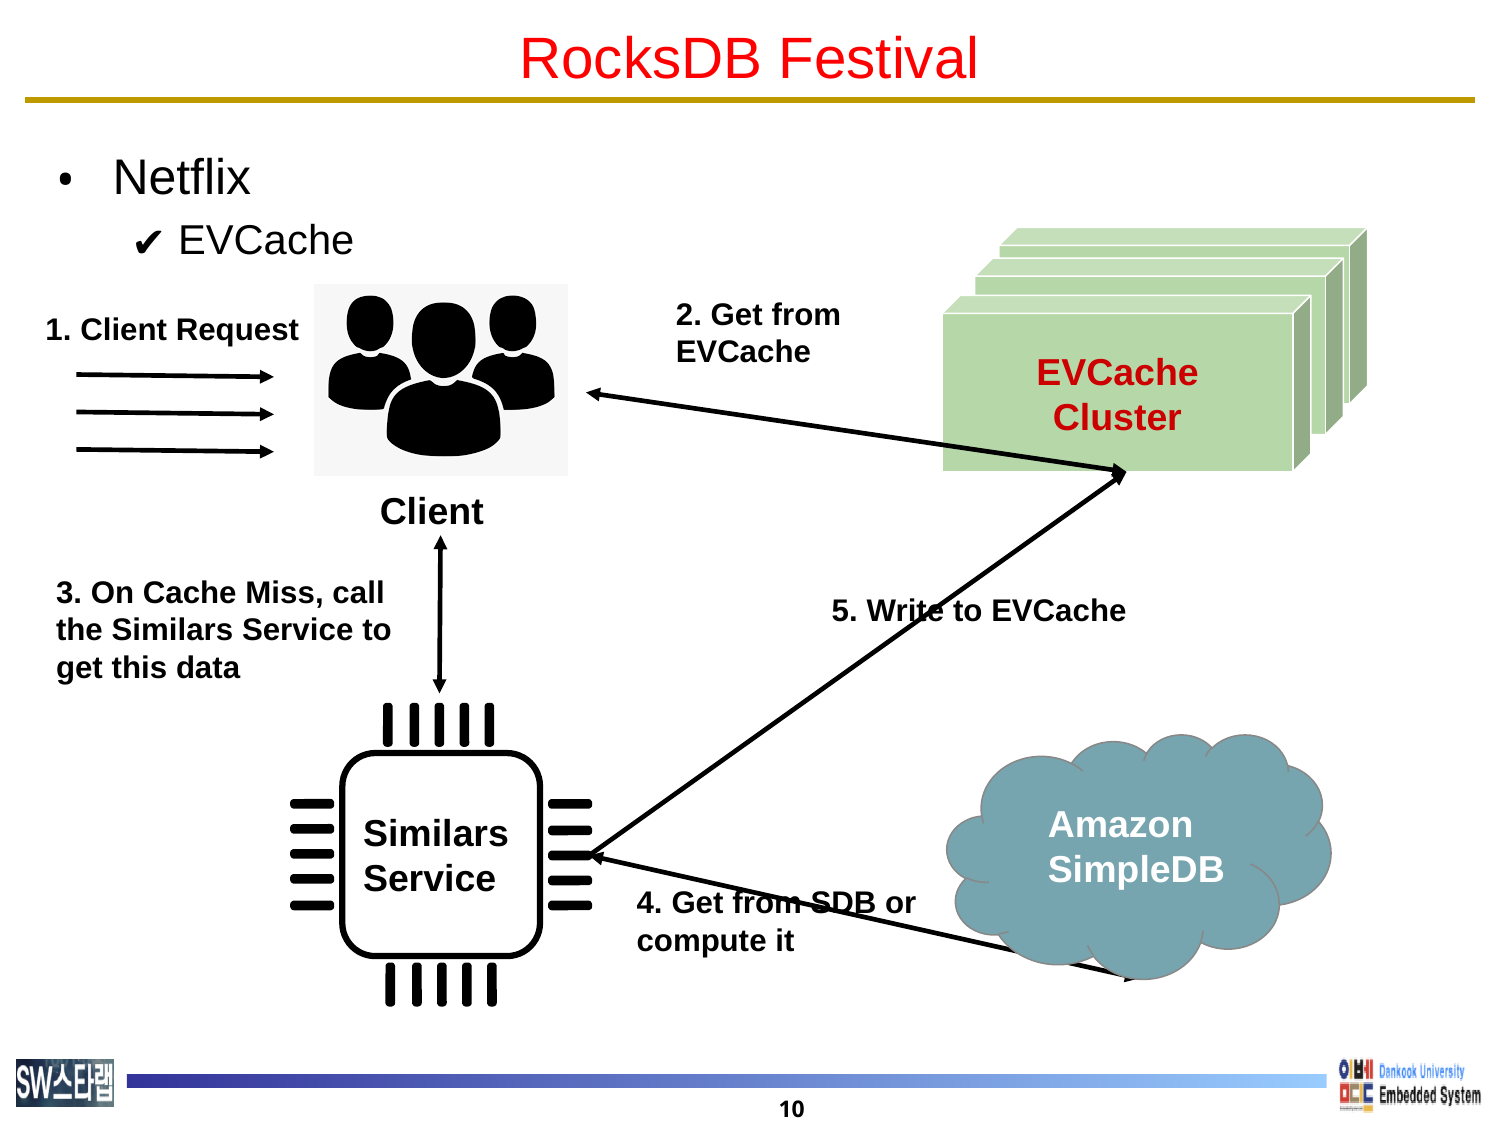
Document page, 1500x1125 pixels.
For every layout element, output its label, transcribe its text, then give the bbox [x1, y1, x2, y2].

picture [16, 1059, 114, 1107]
text_box 2. Get from EVCache [660, 279, 868, 385]
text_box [588, 397, 943, 856]
picture [314, 284, 568, 476]
text_box 4. Get from SDB or compute it [621, 867, 941, 973]
text_box 1. Client Request [30, 294, 309, 362]
title RocksDB Festival [24, 12, 1475, 100]
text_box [941, 227, 1368, 473]
list Netflix EVCache [41, 137, 1459, 790]
picture [1333, 1056, 1484, 1113]
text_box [76, 374, 275, 378]
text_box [946, 733, 1332, 979]
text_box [76, 411, 275, 415]
text_box 10 [631, 1087, 952, 1125]
text_box 3. On Cache Miss, call the Similars Service to get this data [41, 557, 425, 700]
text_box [292, 705, 590, 1004]
text_box 5. Write to EVCache [946, 575, 1265, 643]
